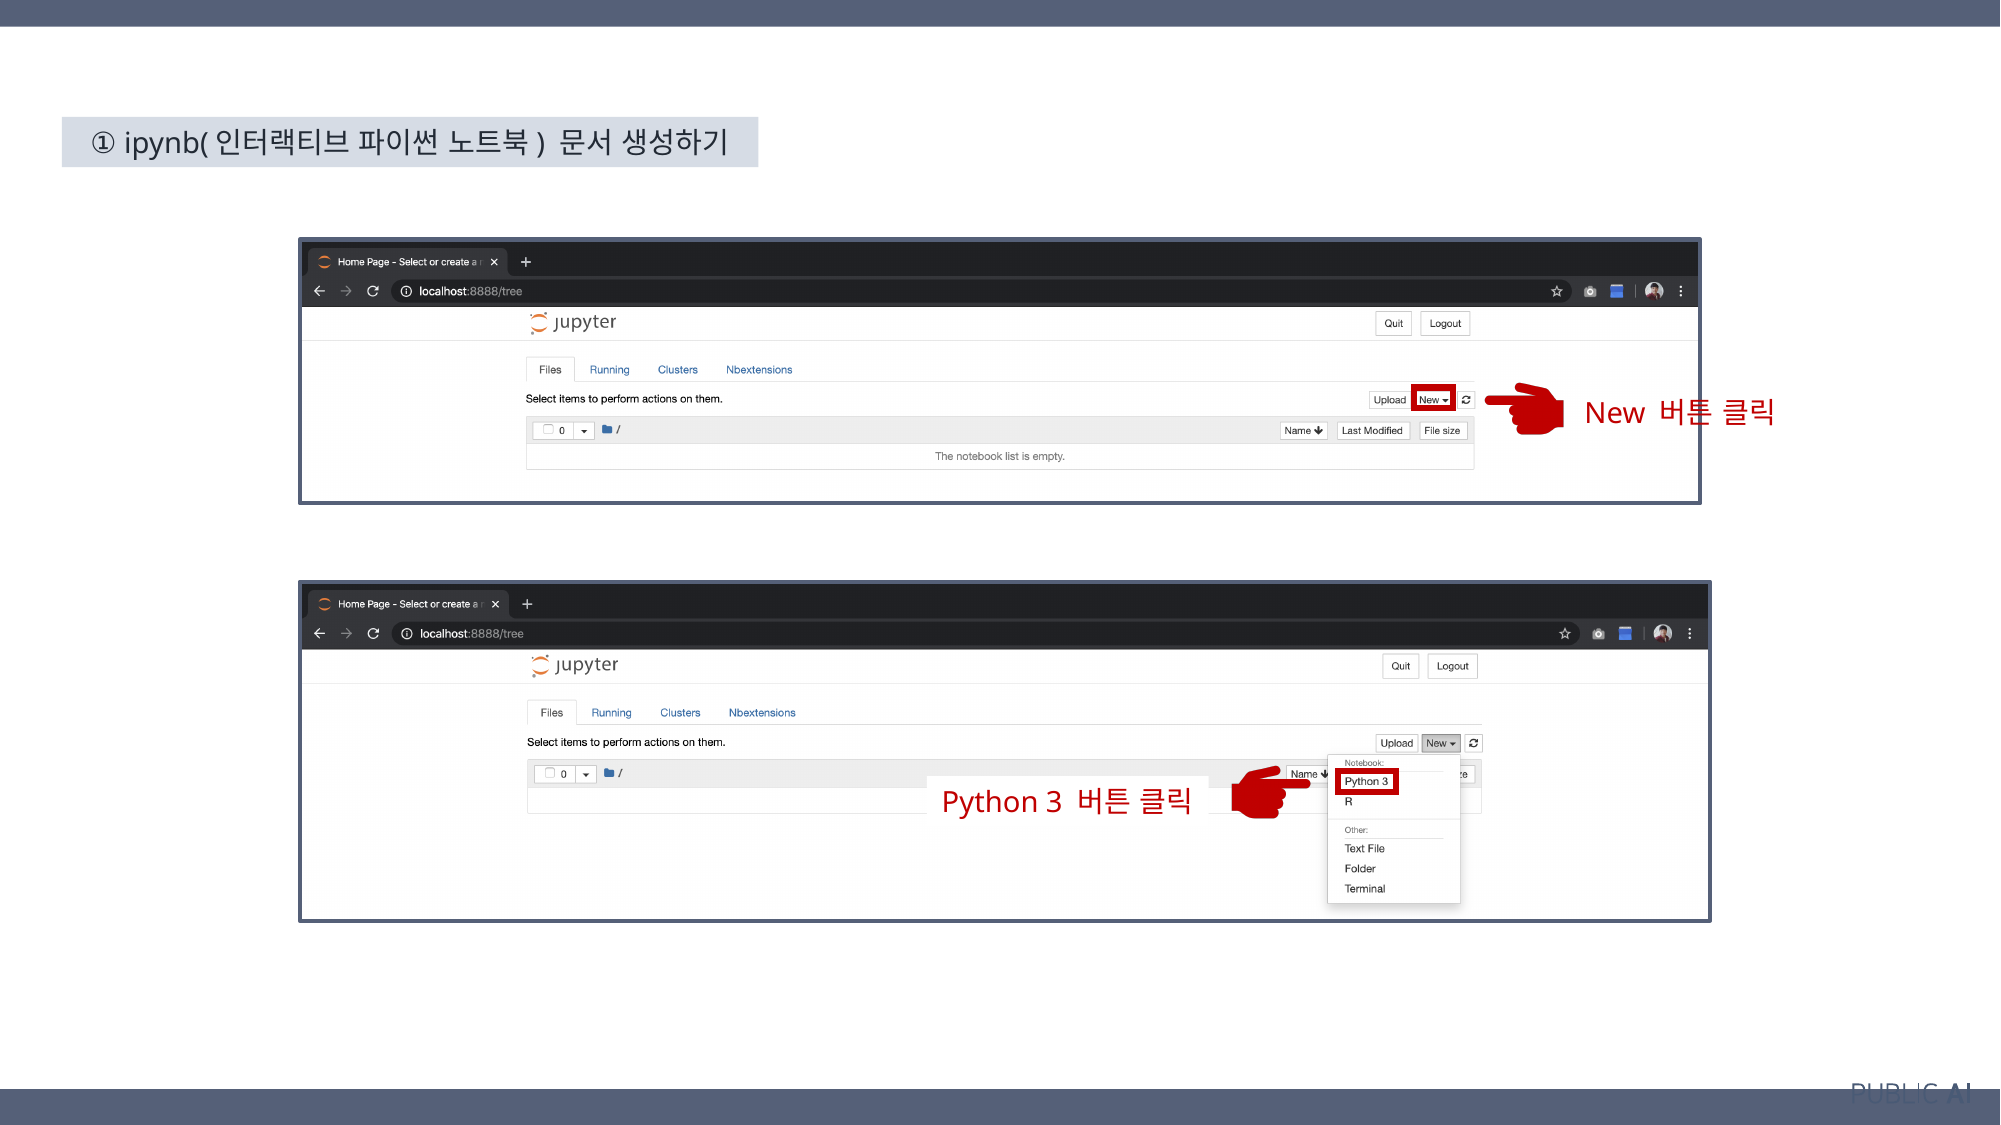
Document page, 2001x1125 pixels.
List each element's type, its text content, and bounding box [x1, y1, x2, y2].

text_box ① ipynb(인터랙티브 파이썬 노트북) 문서 생성하기 [61, 116, 759, 168]
picture [301, 583, 1708, 919]
picture [301, 241, 1699, 502]
text_box New 버튼 클릭 [1699, 387, 1792, 438]
